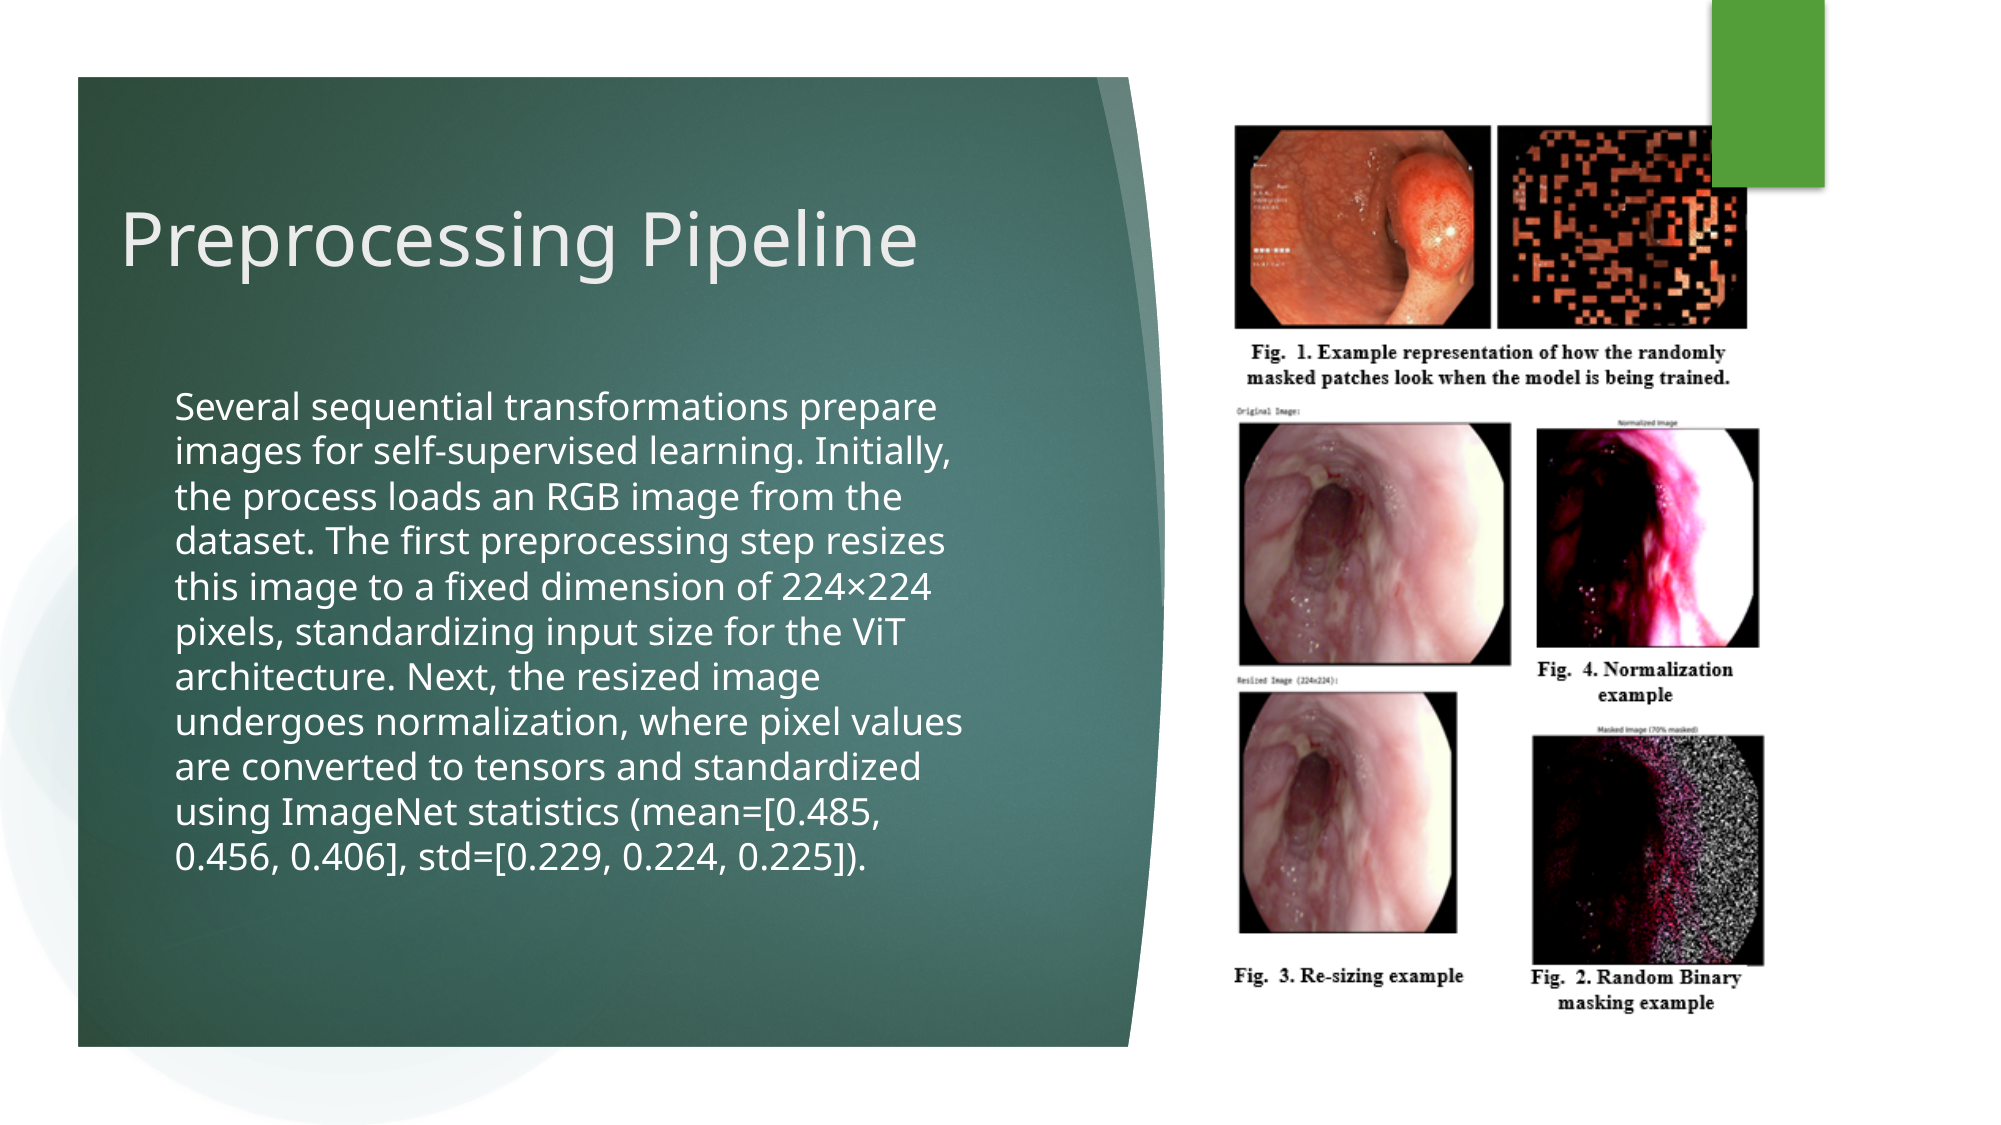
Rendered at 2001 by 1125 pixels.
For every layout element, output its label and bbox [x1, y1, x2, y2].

text_box [0, 0, 2000, 1125]
picture [1216, 105, 1779, 1023]
